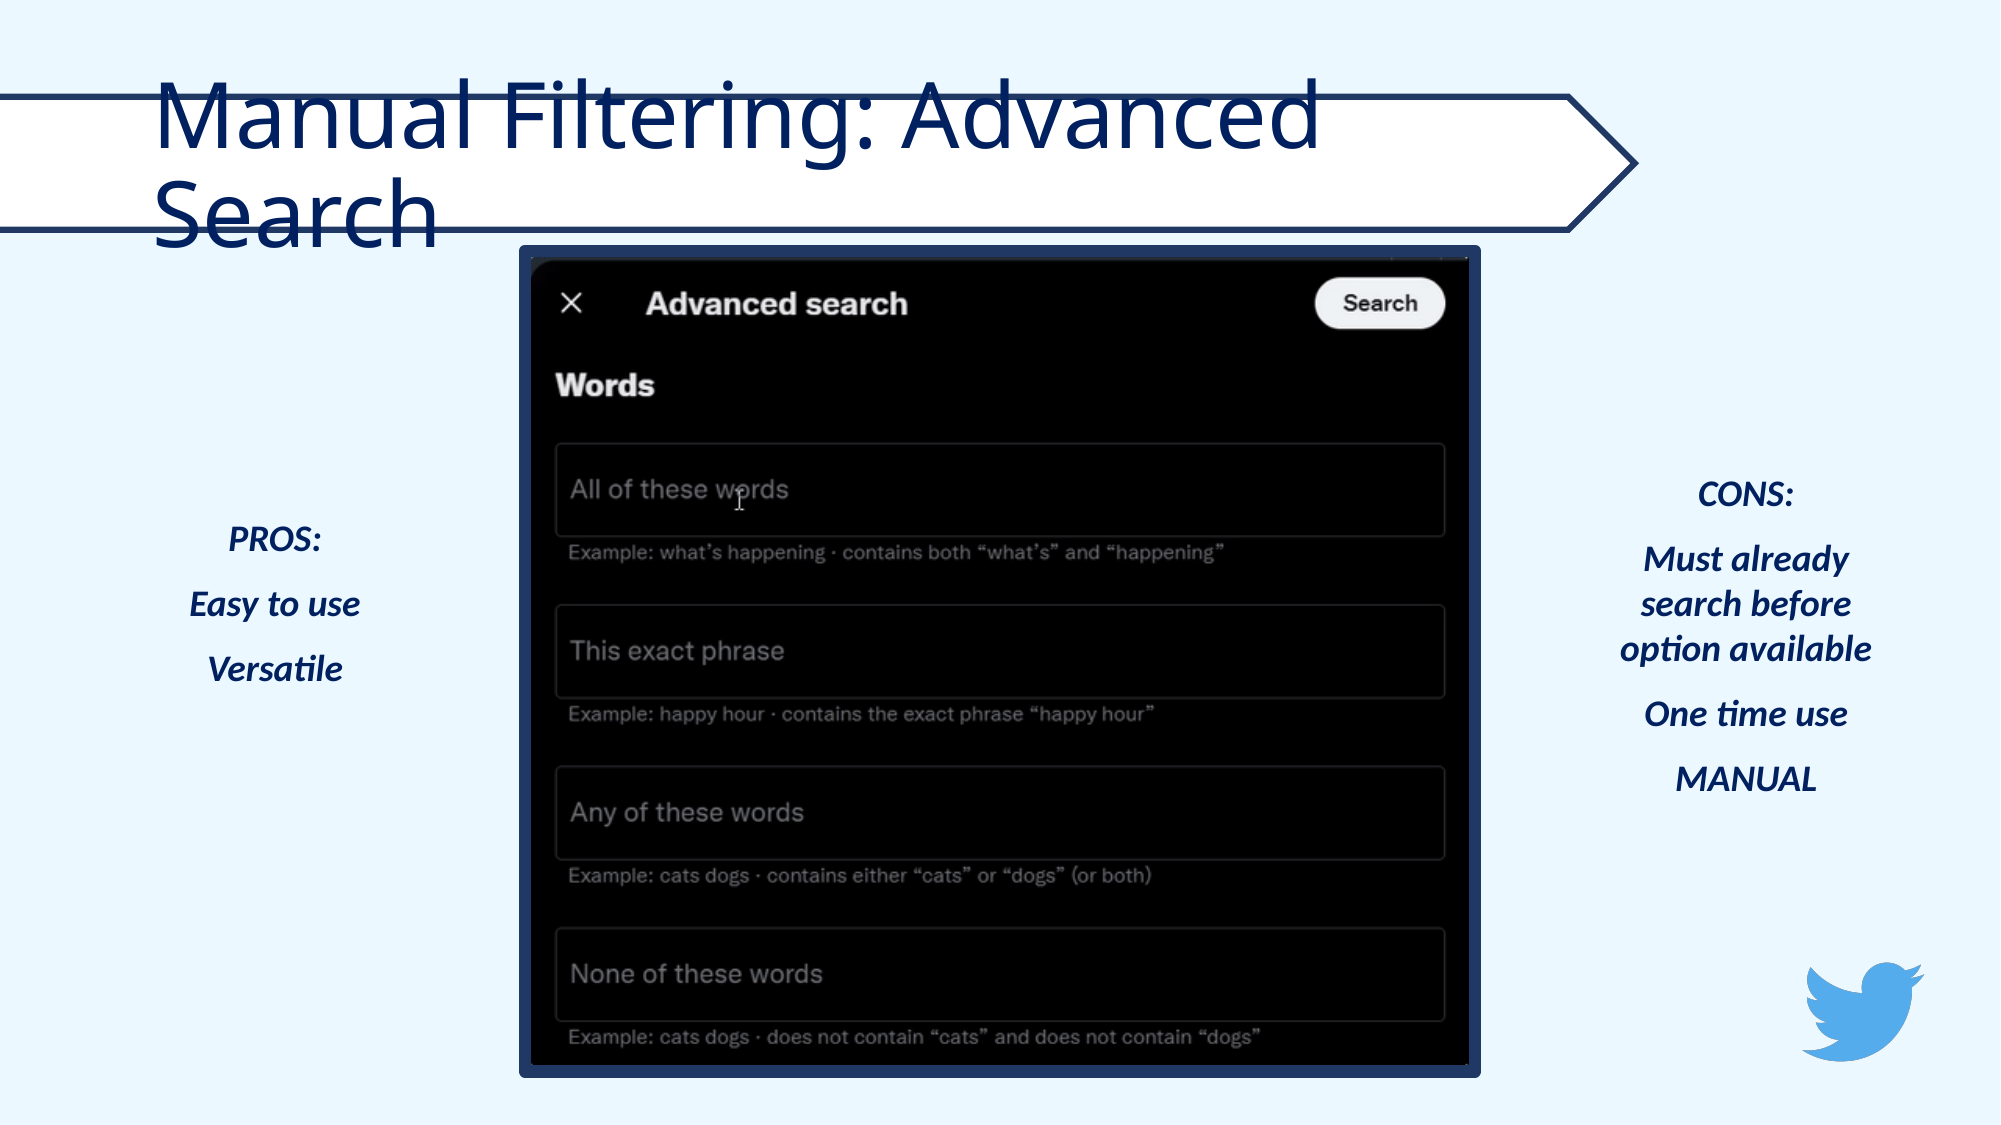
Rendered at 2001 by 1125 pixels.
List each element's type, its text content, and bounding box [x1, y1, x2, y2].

text_box [1512, 95, 1637, 231]
title Manual Filtering: Advanced Search [137, 59, 1512, 278]
text_box [0, 95, 137, 231]
text_box CONS: Must already search before option available One time use MANUAL [1601, 461, 1892, 807]
picture [1772, 923, 1953, 1103]
picture [531, 257, 1469, 1066]
text_box PROS: Easy to use Versatile [108, 506, 442, 717]
